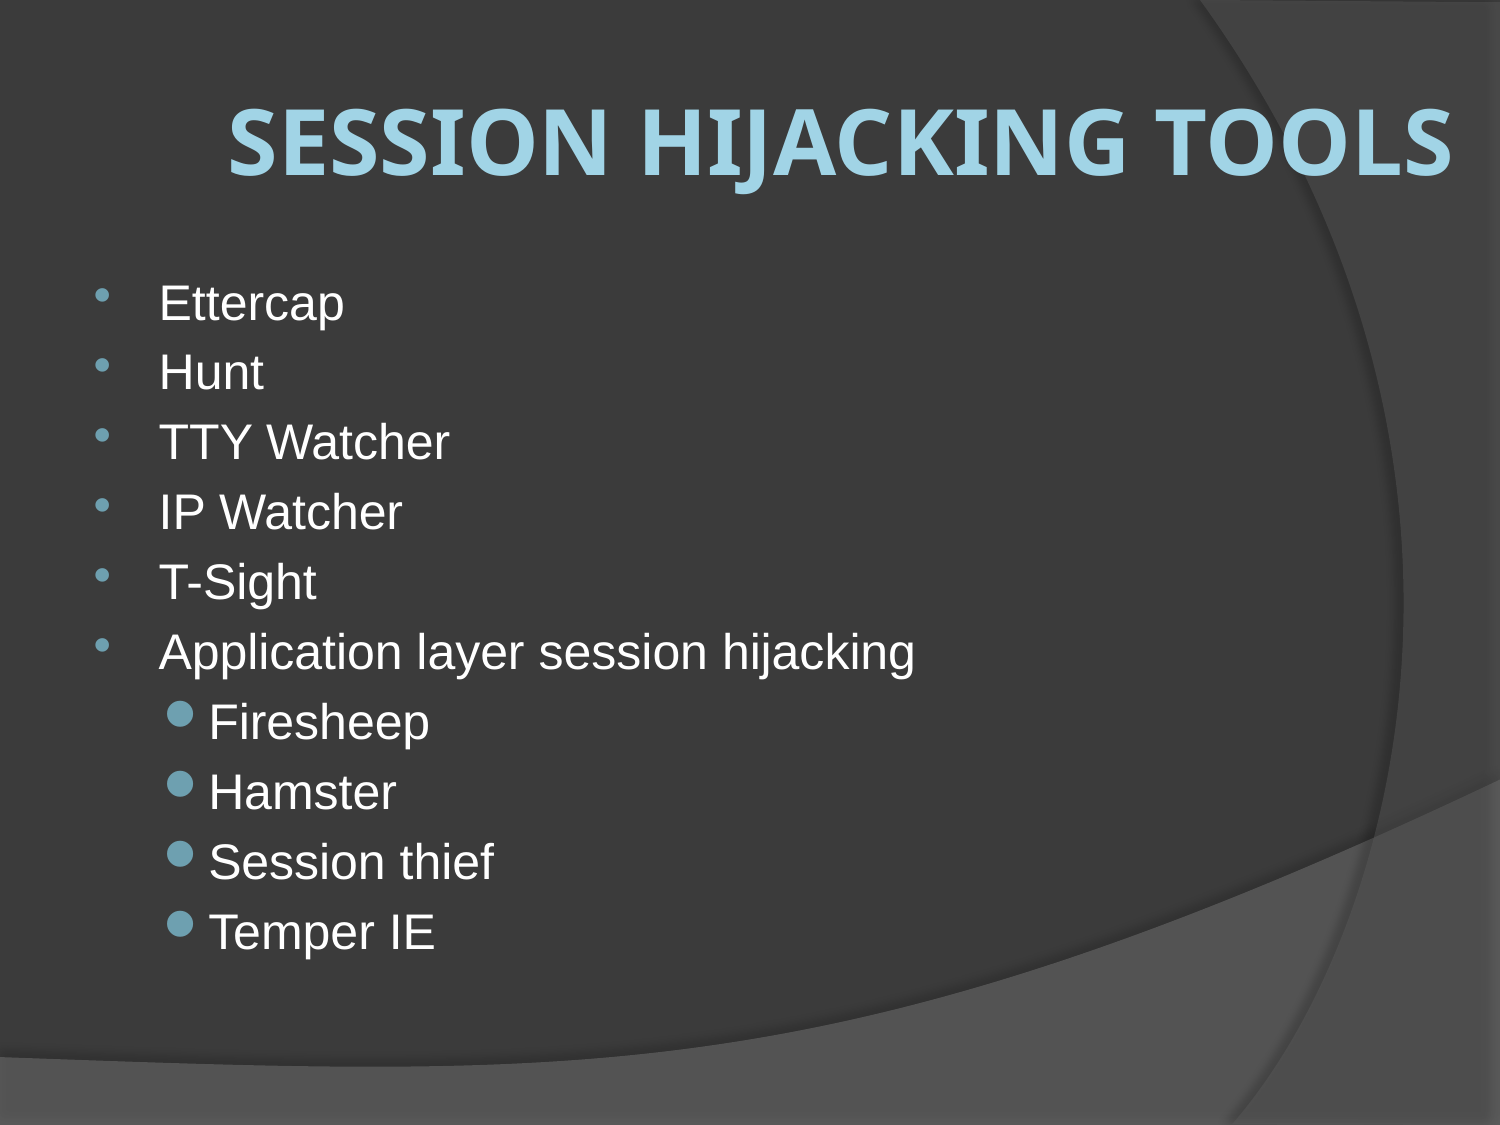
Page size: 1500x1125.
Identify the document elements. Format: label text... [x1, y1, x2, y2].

list Ettercap Hunt TTY Watcher IP Watcher T-Sight Application layer session hijacking Firesheep Hamster Session thief Temper IE [75, 262, 1300, 1005]
title Session Hijacking Tools [75, 45, 1463, 233]
